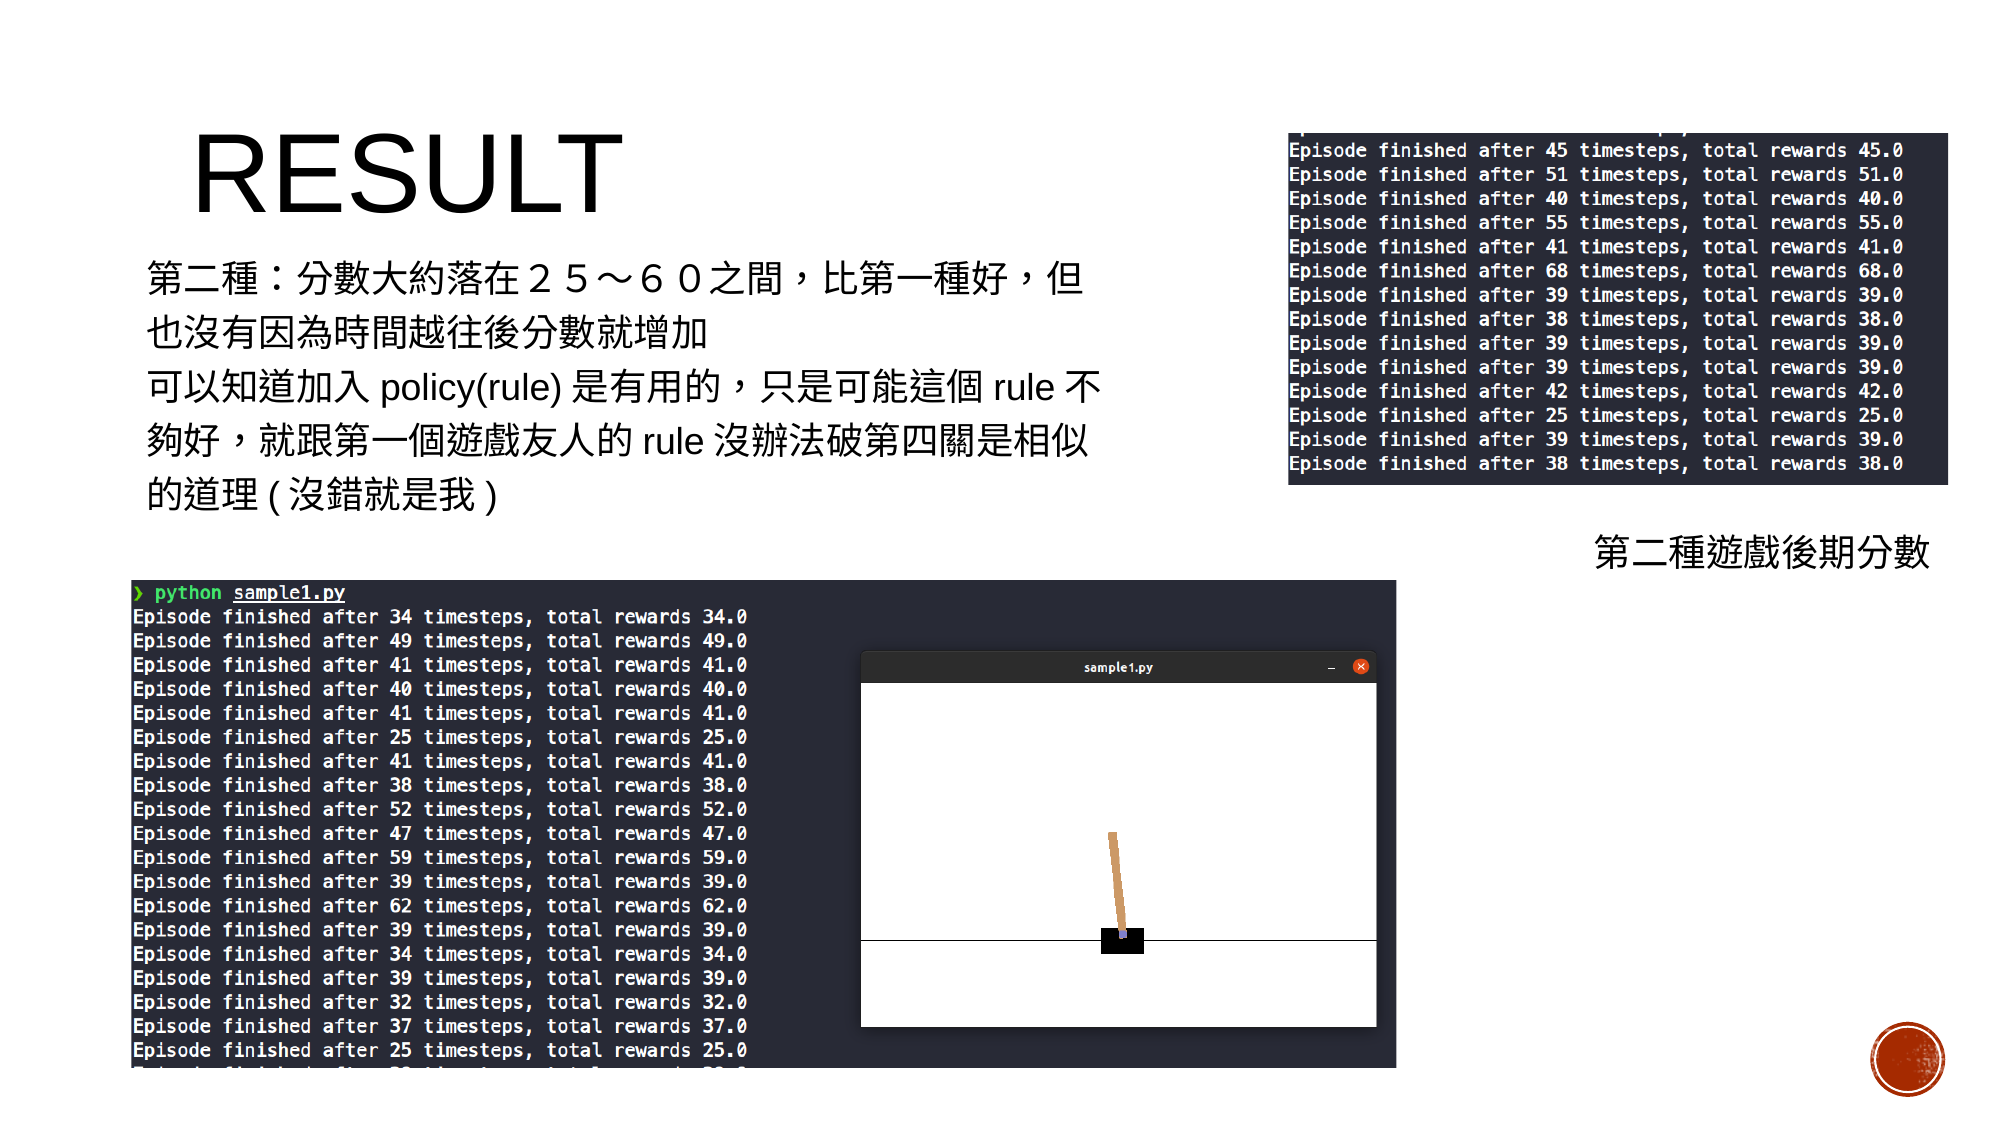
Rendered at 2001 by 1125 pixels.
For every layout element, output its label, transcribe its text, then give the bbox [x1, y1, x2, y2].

picture [131, 580, 1397, 1068]
text_box 第二種遊戲後期分數 [1578, 521, 1947, 581]
picture [1288, 133, 1949, 485]
text_box 第二種：分數大約落在２５～６０之間，比第一種好，但也沒有因為時間越往後分數就增加 可以知道加入policy(rule)是有用的，只是可能這個rule不夠好，就跟第一個遊戲友人的rule沒辦法破第四關是相似的道理(沒錯就是我) [131, 238, 1135, 524]
title RESULT [175, 79, 1349, 272]
